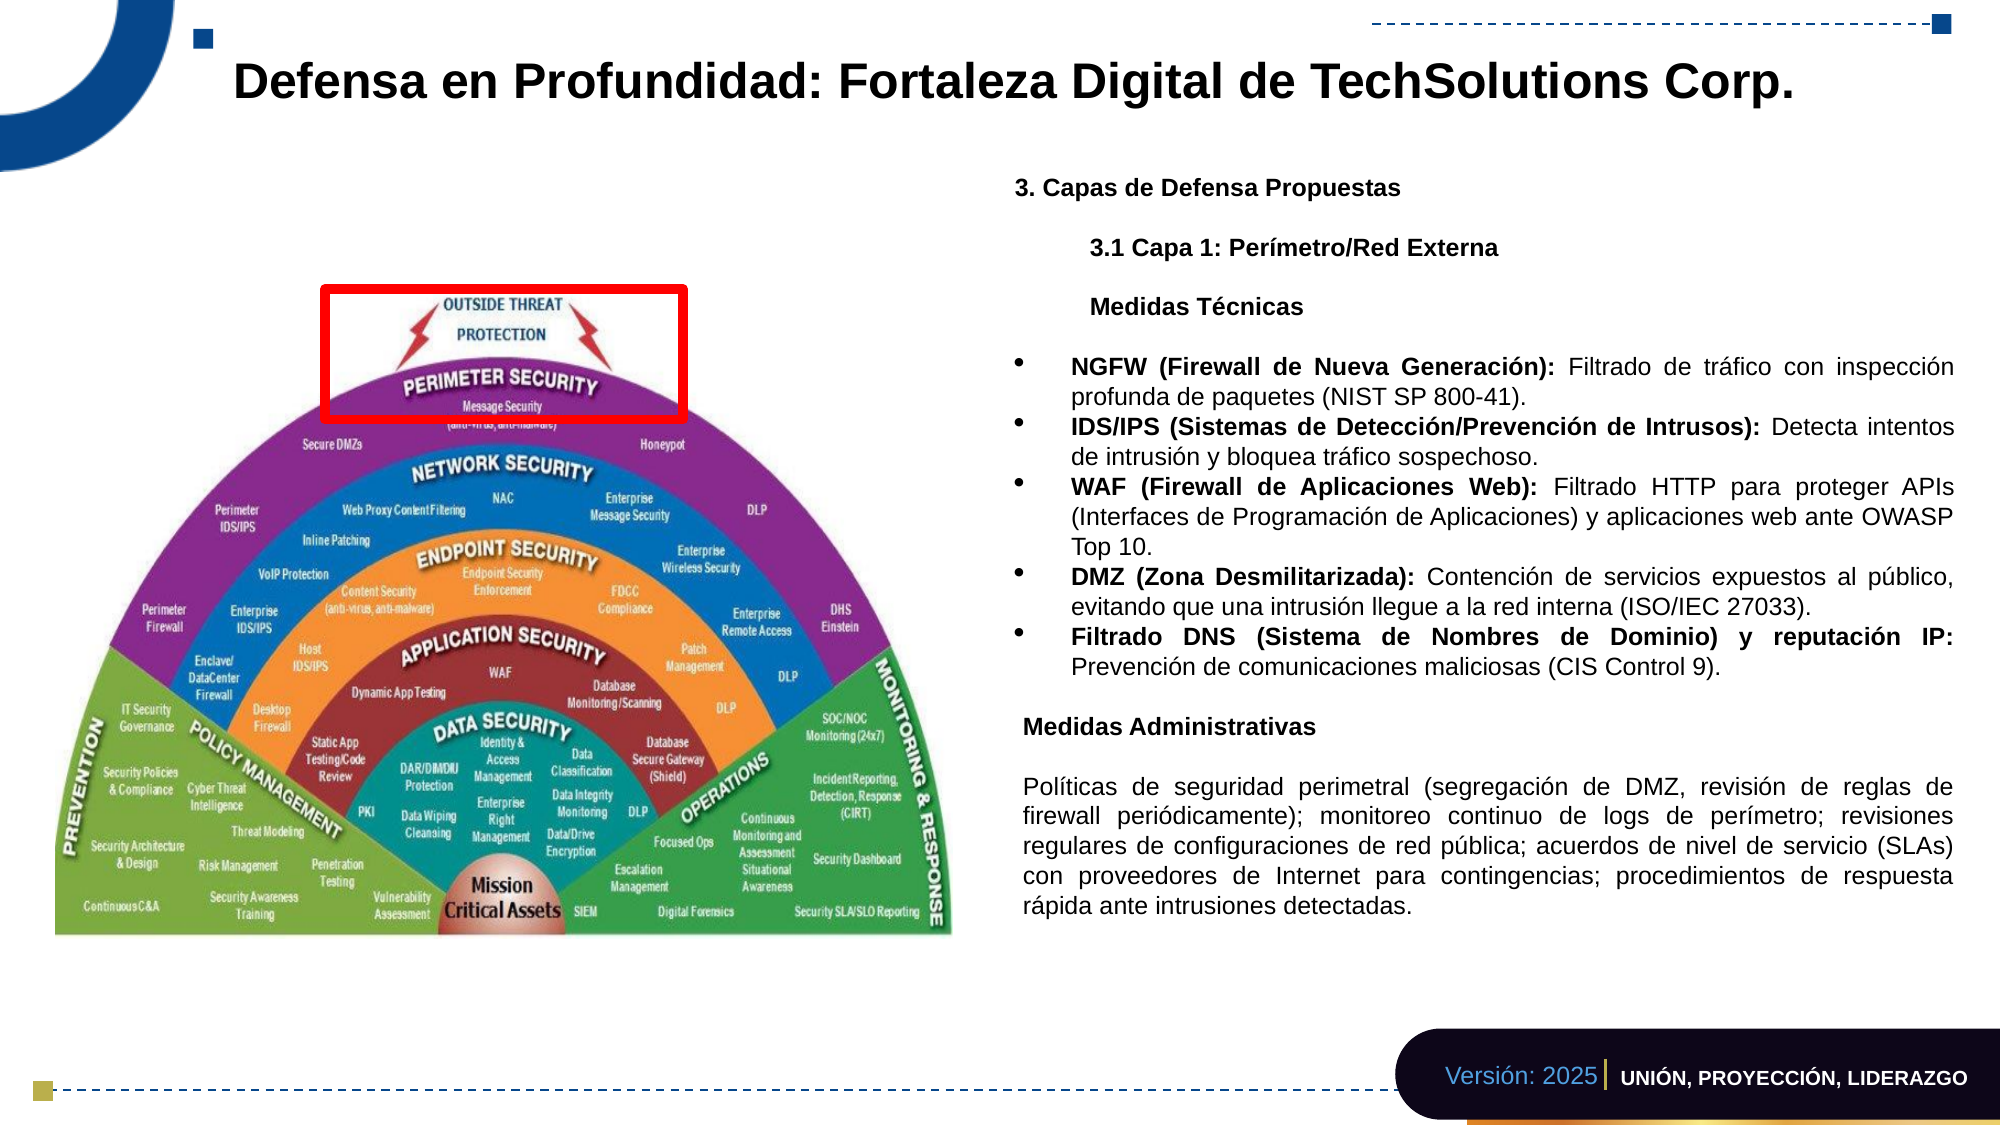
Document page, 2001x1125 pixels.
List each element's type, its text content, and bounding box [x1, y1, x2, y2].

text_box 3. Capas de Defensa Propuestas 3.1 Capa 1: Perímetro/Red Externa Medidas Técnicas NGFW (Firewall de Nueva Generación): Filtrado de tráfico con inspección profunda de paquetes (NIST SP 800-41). IDS/IPS (Sistemas de Detección/Prevención de Intrusos): Detecta intentos de intrusión y bloquea tráfico sospechoso. WAF (Firewall de Aplicaciones Web): Filtrado HTTP para proteger APIs (Interfaces de Programación de Aplicaciones) y aplicaciones web ante OWASP Top 10. DMZ (Zona Desmilitarizada): Contención de servicios expuestos al público, evitando que una intrusión llegue a la red interna (ISO/IEC 27033). Filtrado DNS (Sistema de Nombres de Dominio) y reputación IP: Prevención de comunicaciones maliciosas (CIS Control 9). Medidas Administrativas Políticas de seguridad perimetral (segregación de DMZ, revisión de reglas de firewall periódicamente); monitoreo continuo de logs de perímetro; revisiones regulares de configuraciones de red pública; acuerdos de nivel de servicio (SLAs) con proveedores de Internet para contingencias; procedimientos de respuesta rápida ante intrusiones detectadas. [999, 163, 1971, 927]
picture [0, 0, 175, 172]
picture [1467, 1120, 2000, 1125]
picture [55, 288, 953, 940]
text_box Defensa en Profundidad: Fortaleza Digital de TechSolutions Corp. [213, 41, 1817, 117]
